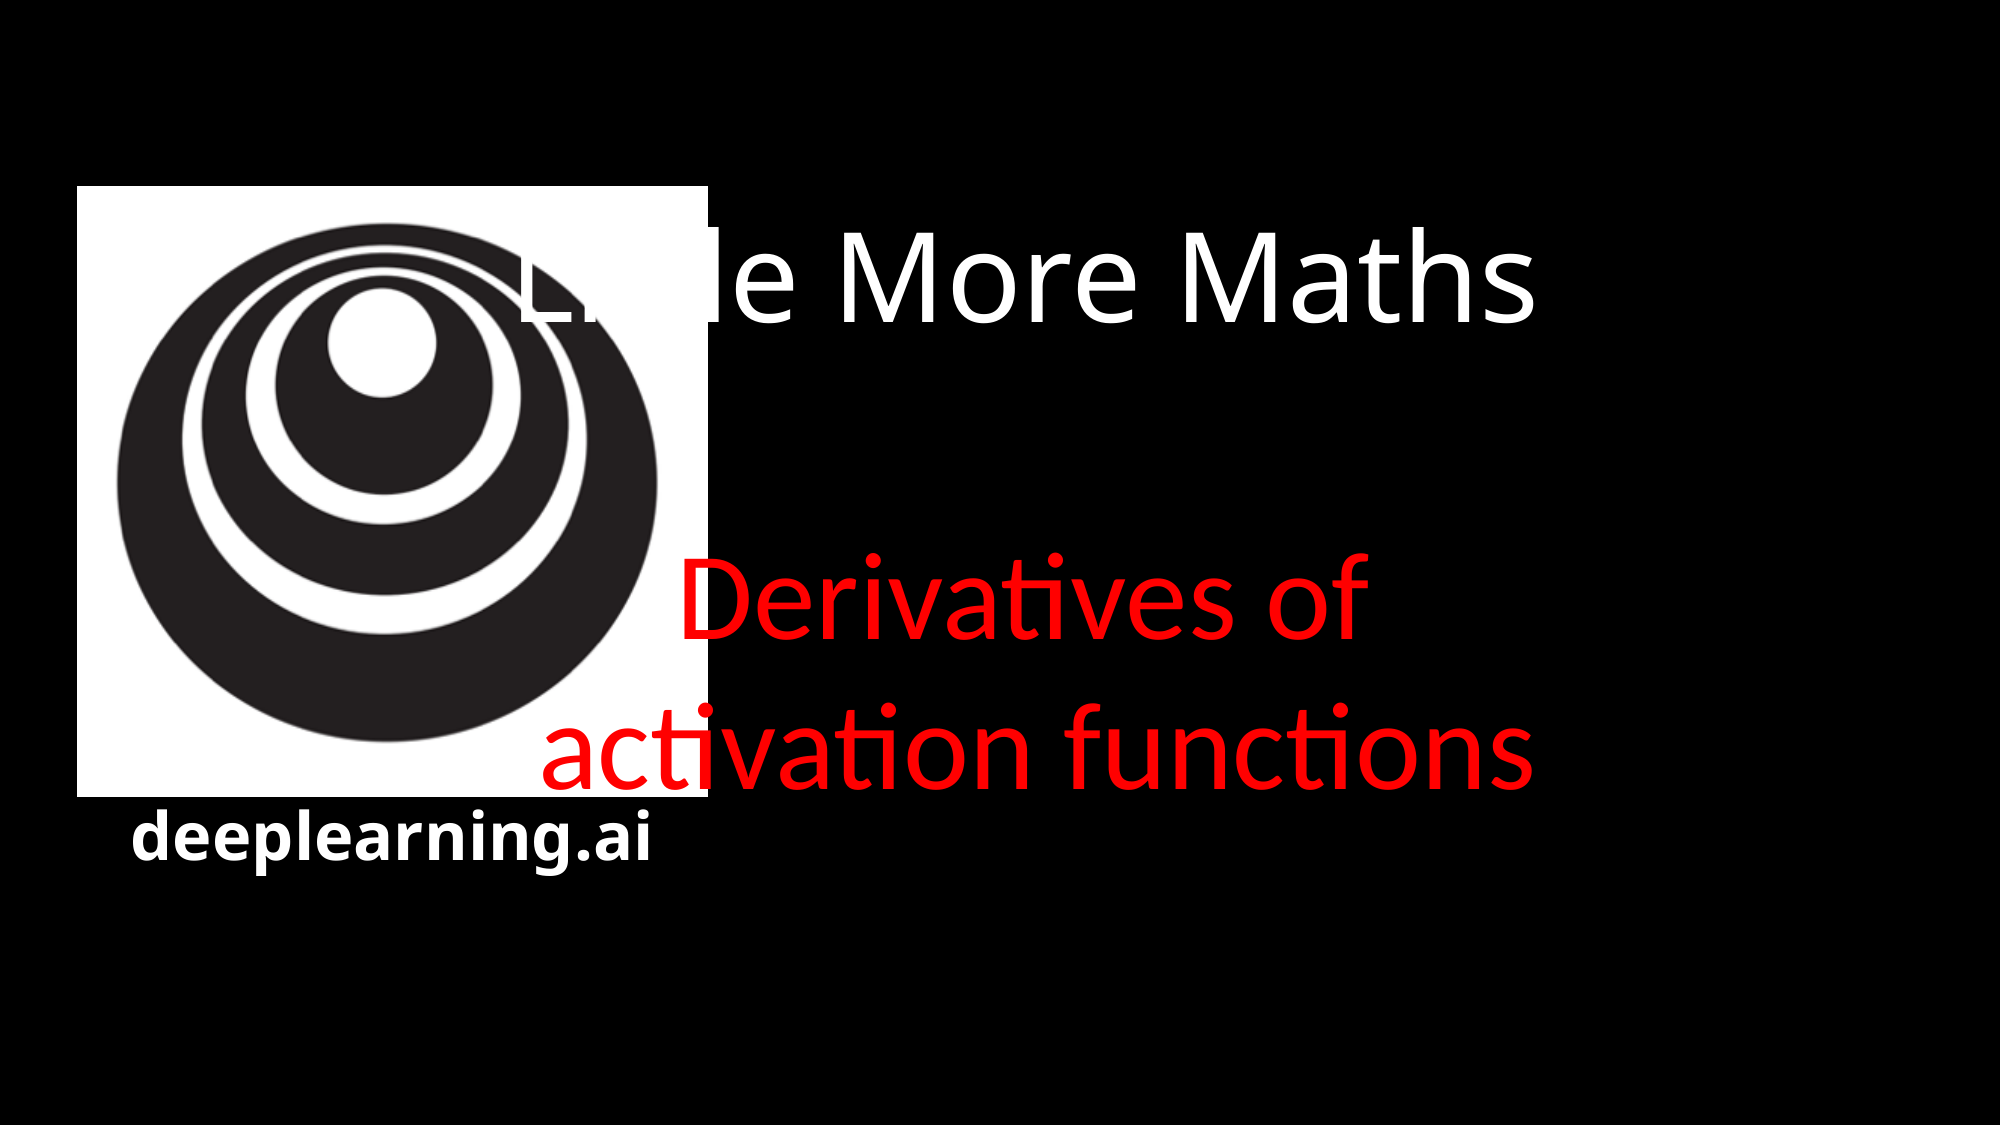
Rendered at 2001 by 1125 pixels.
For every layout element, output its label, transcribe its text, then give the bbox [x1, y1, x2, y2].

picture [77, 186, 708, 797]
text_box Derivatives of activation functions [196, 506, 1879, 972]
text_box Little More Maths [428, 190, 1623, 356]
